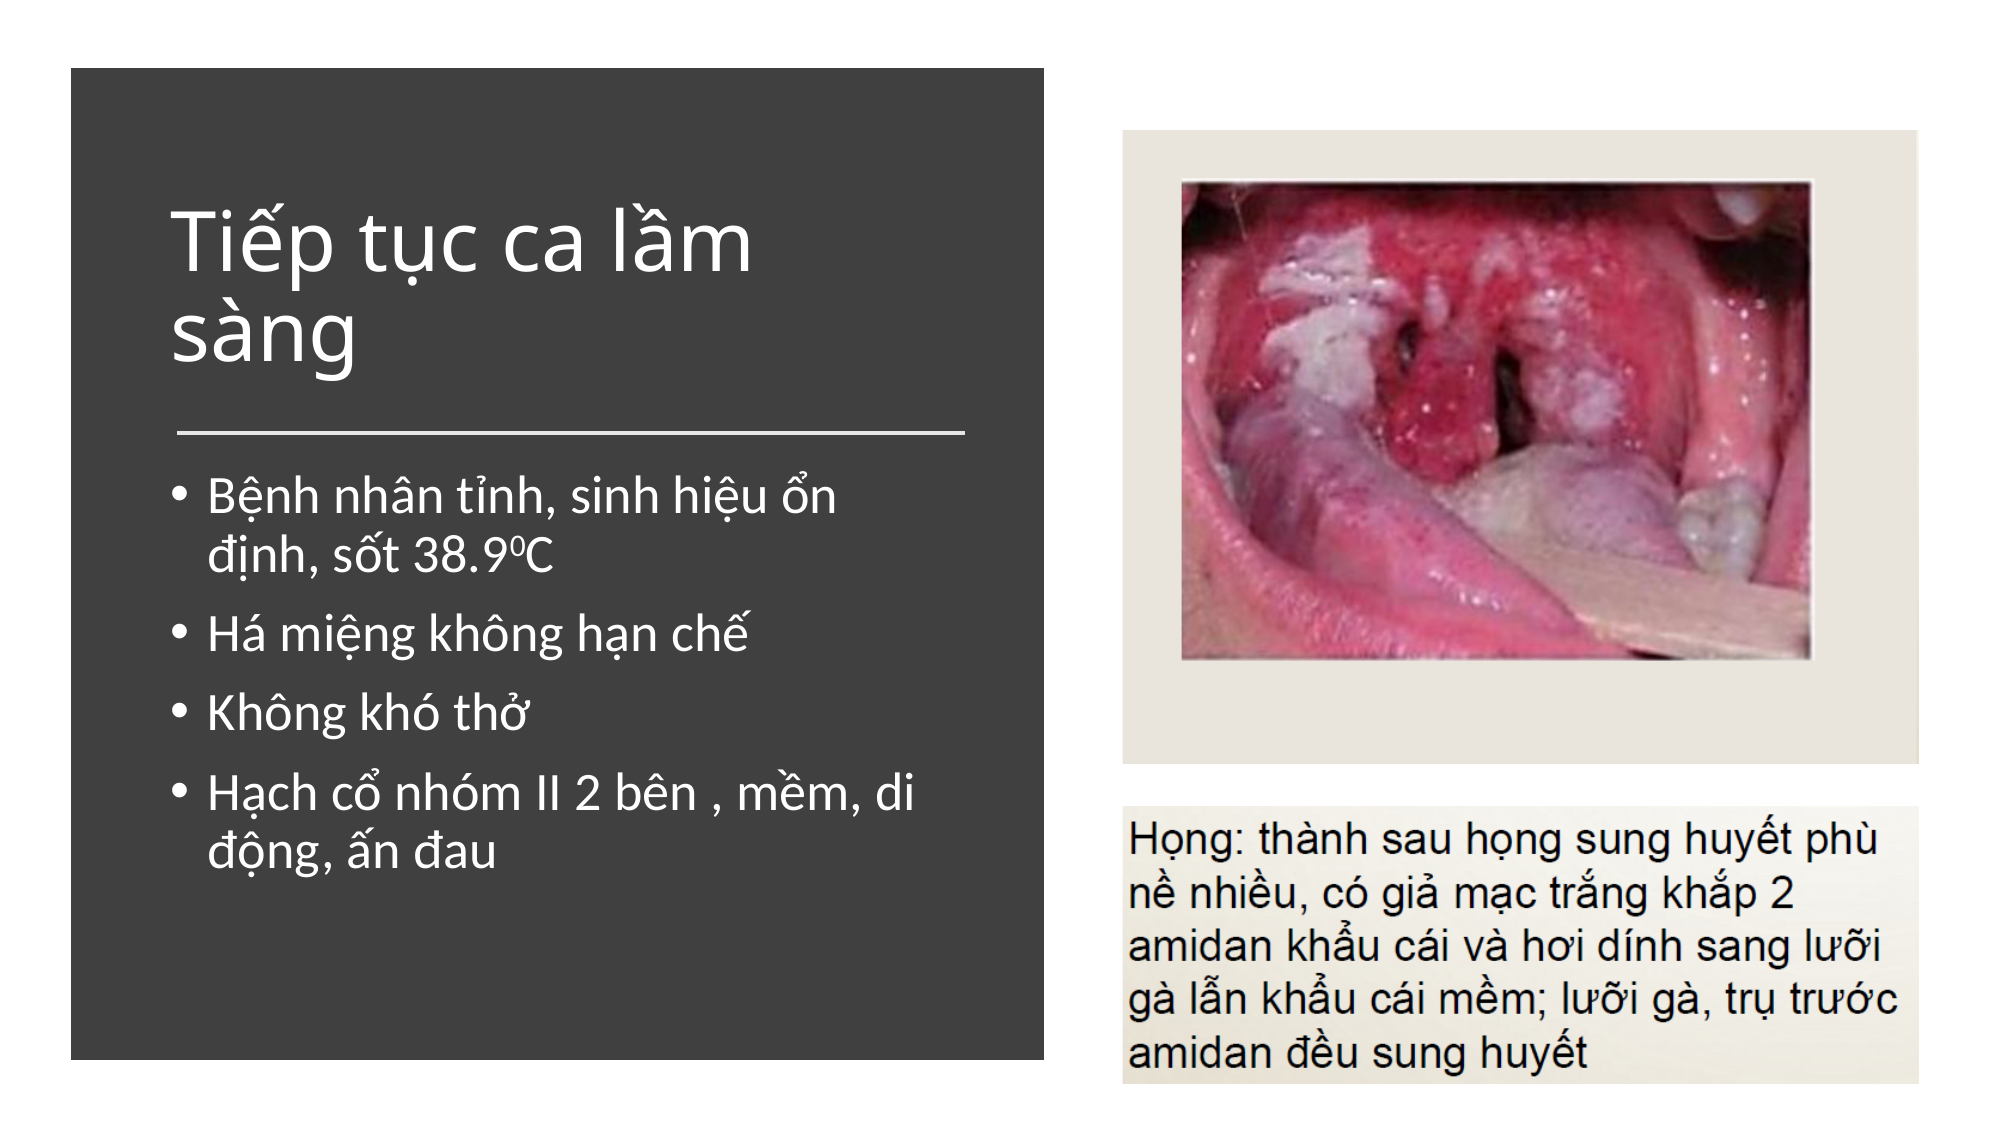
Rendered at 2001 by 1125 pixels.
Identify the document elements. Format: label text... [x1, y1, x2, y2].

list Bệnh nhân tỉnh, sinh hiệu ổn định, sốt 38.90C Há miệng không hạn chế Không khó thở Hạch cổ nhóm II 2 bên , mềm, di động, ấn đau [155, 459, 965, 950]
picture [1122, 130, 1919, 764]
text_box [80, 77, 1035, 1050]
title Tiếp tục ca lầm sàng [155, 172, 965, 407]
picture [1122, 806, 1919, 1084]
